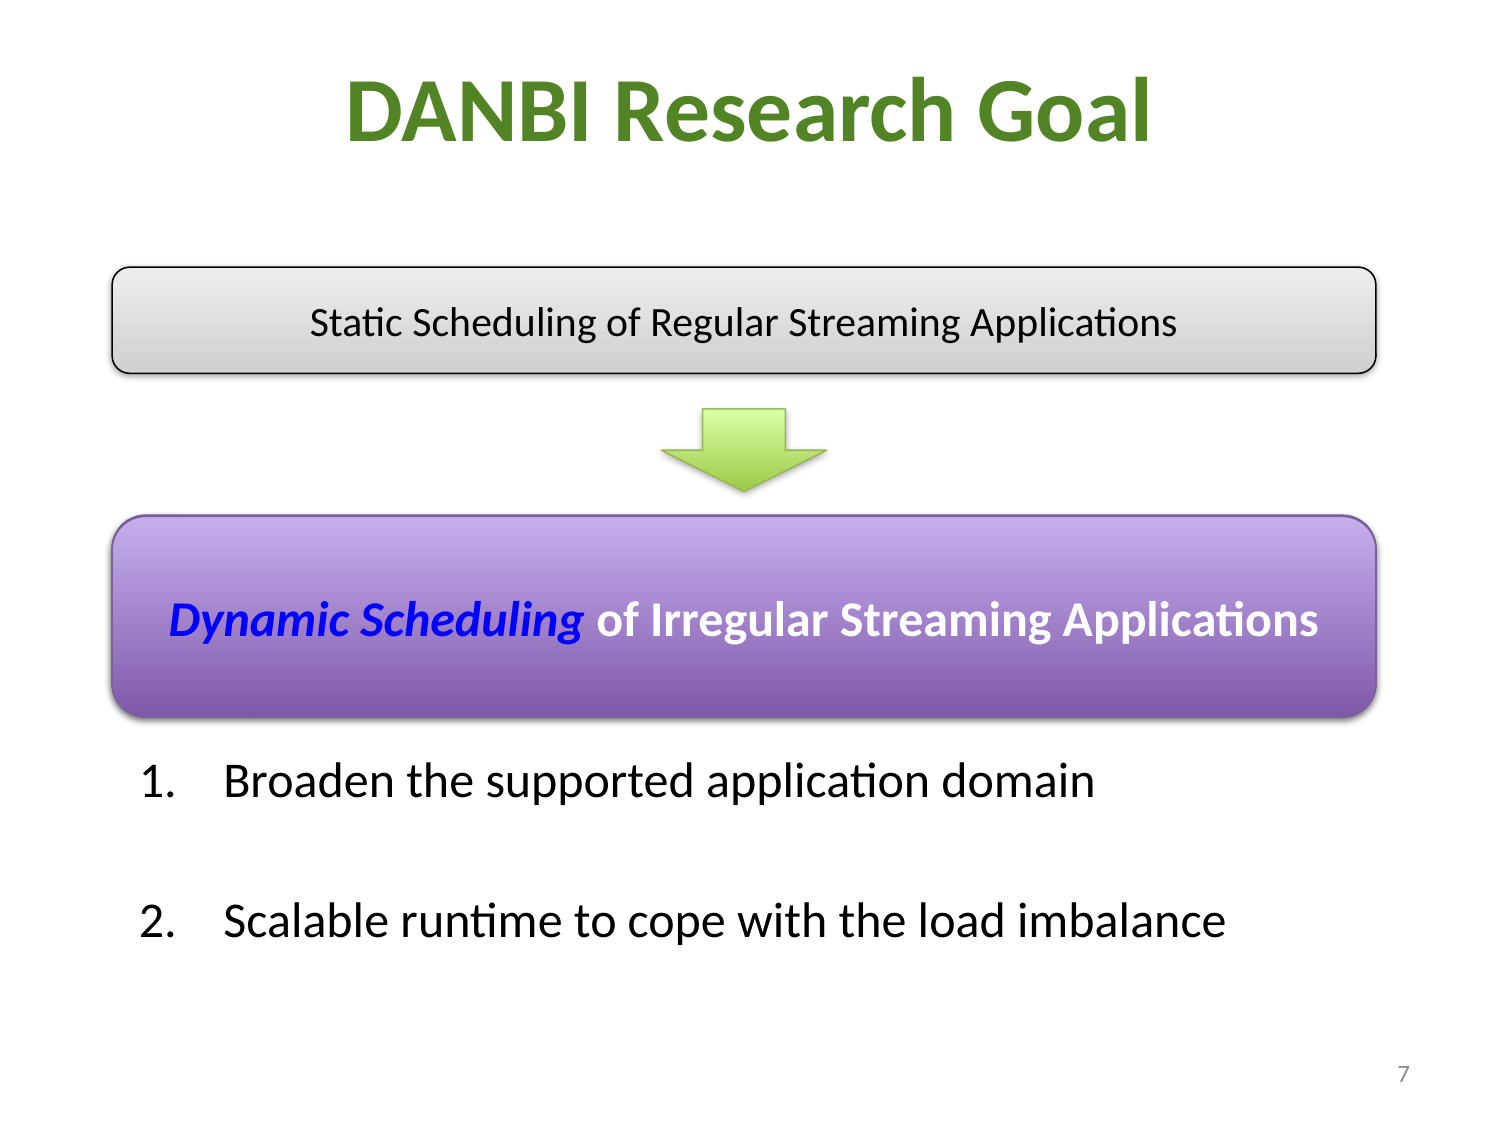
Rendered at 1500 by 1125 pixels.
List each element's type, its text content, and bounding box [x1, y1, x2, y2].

slide_number 7 [1074, 1042, 1425, 1103]
title DANBI Research Goal [75, 11, 1425, 199]
text_box Static Scheduling of Regular Streaming Applications [111, 266, 1377, 375]
text_box [660, 408, 828, 493]
list Broaden the supported application domain Scalable runtime to cope with the load imbalance [123, 739, 1376, 988]
text_box Dynamic Scheduling of Irregular Streaming Applications [111, 515, 1377, 718]
